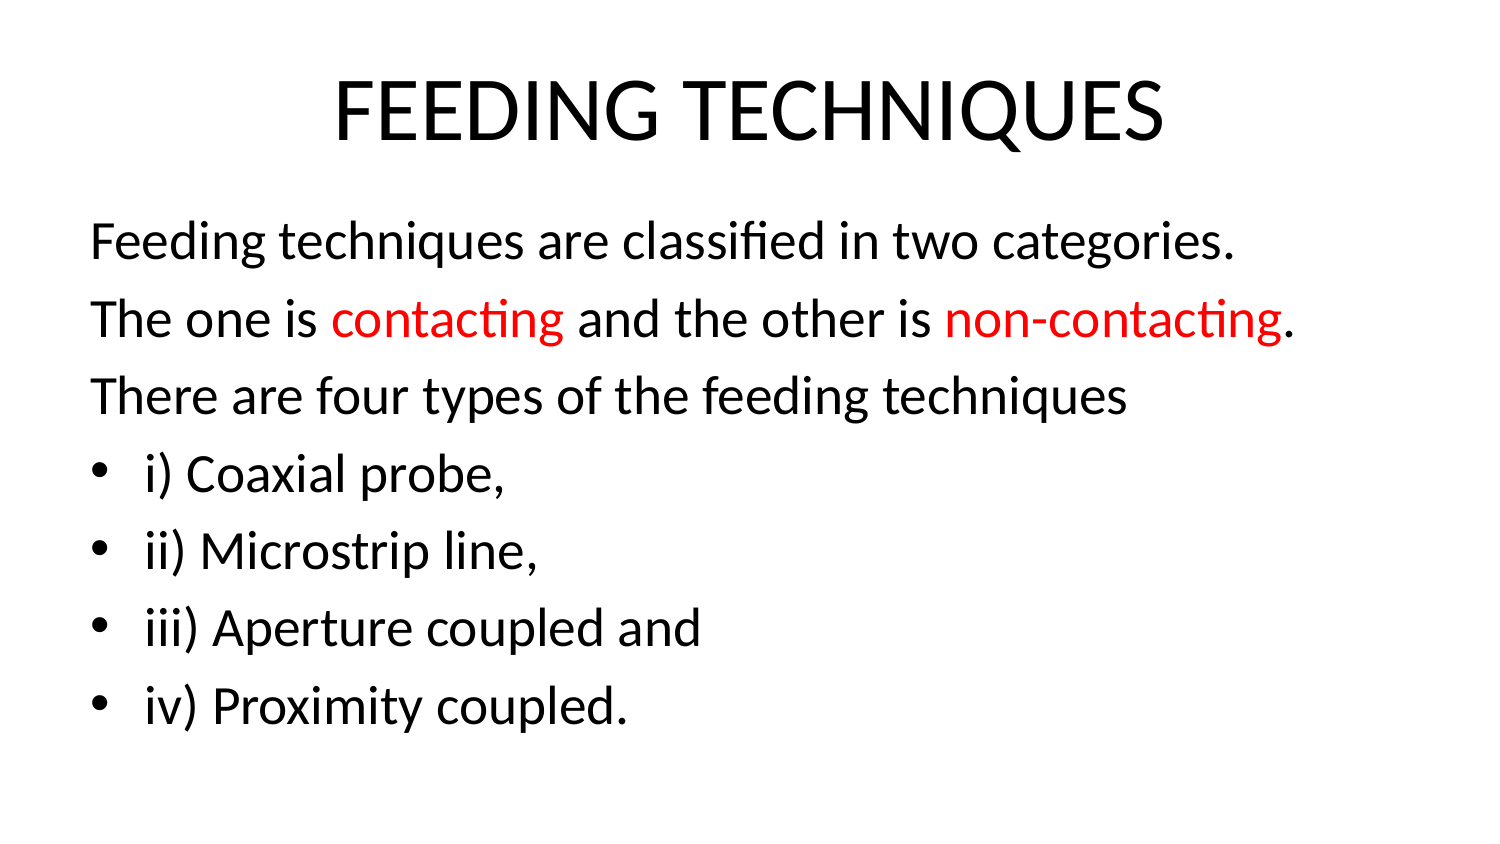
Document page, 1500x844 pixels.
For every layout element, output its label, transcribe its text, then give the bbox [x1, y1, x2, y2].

title FEEDING TECHNIQUES [75, 33, 1425, 175]
list Feeding techniques are classified in two categories. The one is contacting and the other is non-contacting. There are four types of the feeding techniques i) Coaxial probe, ii) Microstrip line, iii) Aperture coupled and iv) Proximity coupled. [75, 196, 1425, 754]
